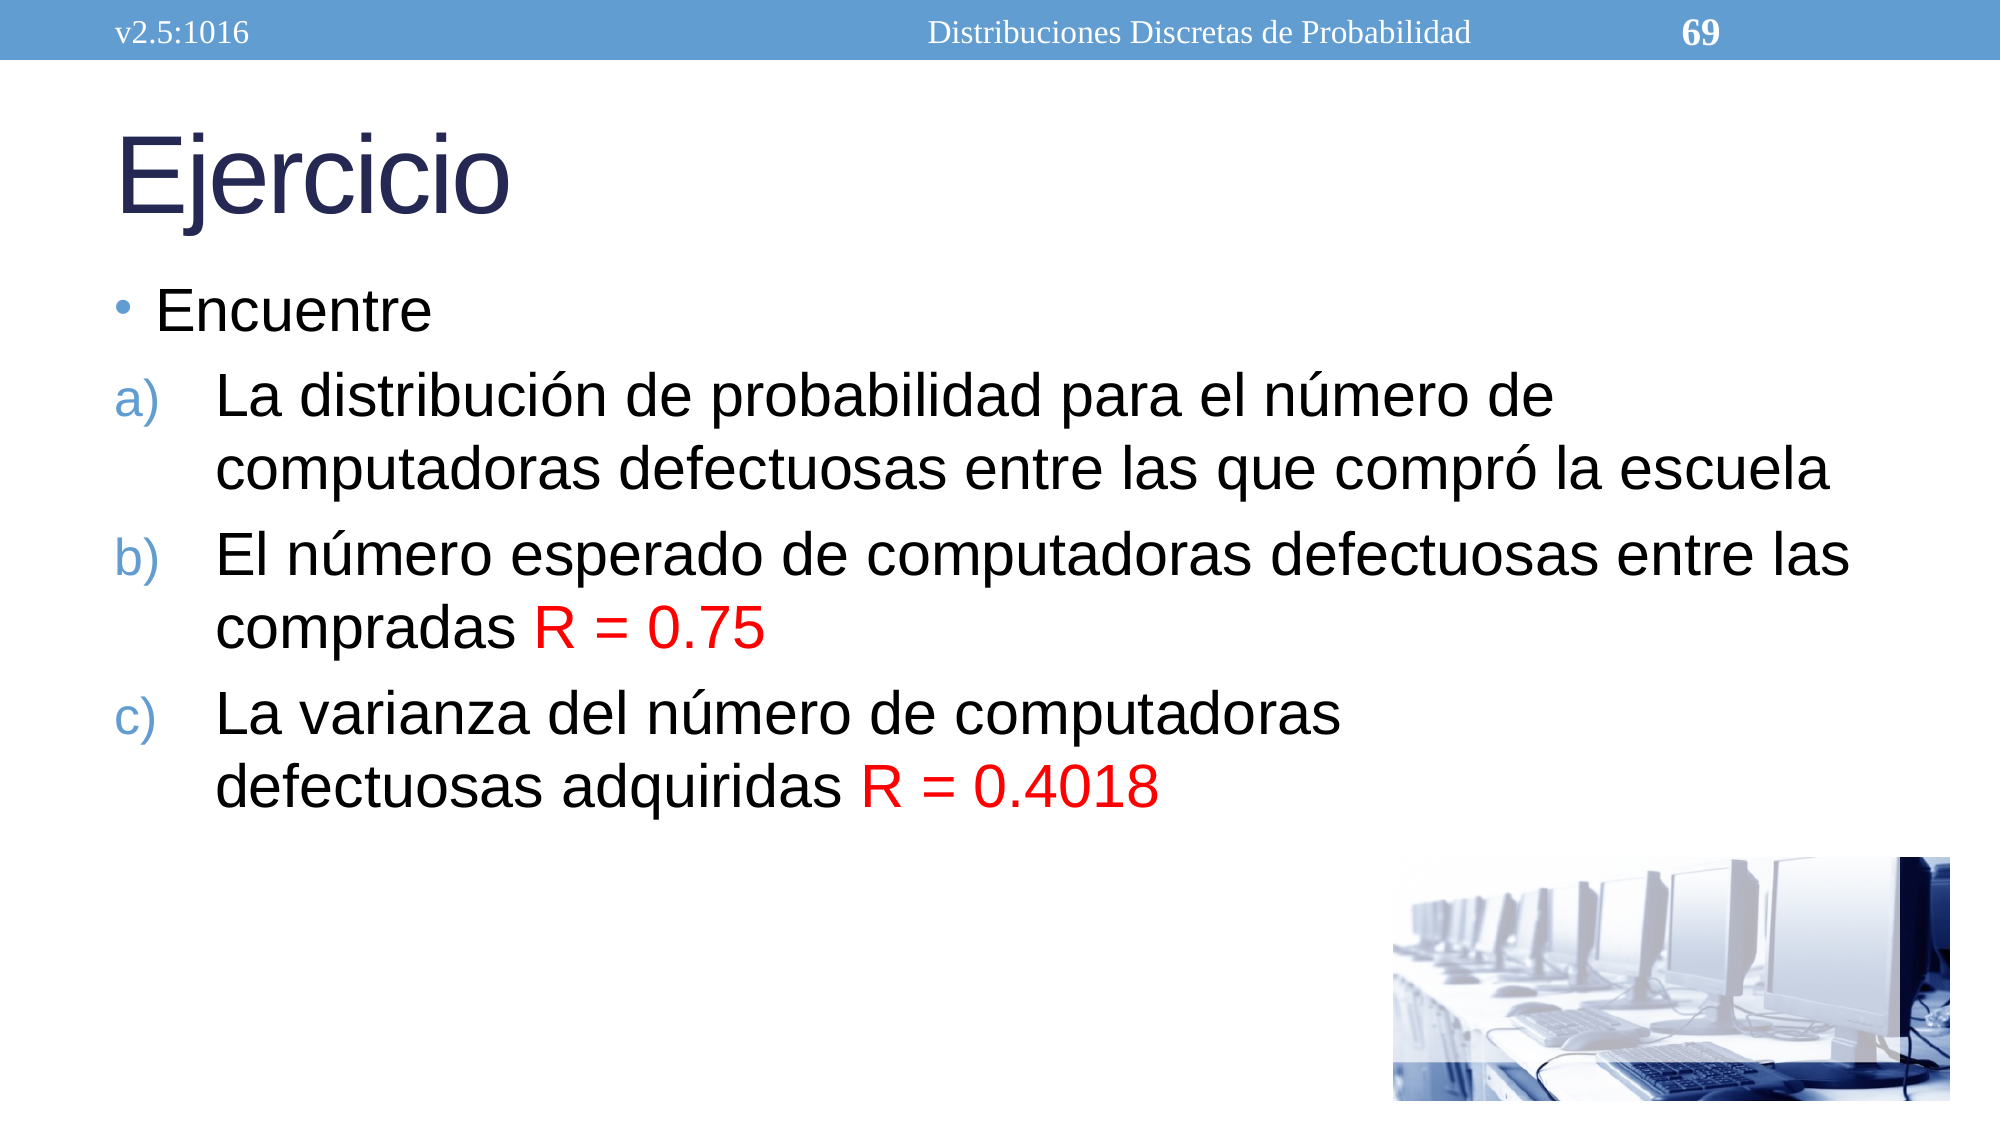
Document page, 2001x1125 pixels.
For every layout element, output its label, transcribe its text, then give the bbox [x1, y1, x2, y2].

picture [1393, 857, 1950, 1102]
footer Distribuciones Discretas de Probabilidad [750, 3, 1650, 57]
slide_number 69 [1666, 3, 1900, 57]
list Encuentre La distribución de probabilidad para el número de computadoras defectuosas entre las que compró la escuela El número esperado de computadoras defectuosas entre las compradas R = 0.75 La varianza del número de computadoras defectuosas adquiridas R = 0.4018 [99, 262, 1900, 1063]
title Ejercicio [99, 87, 1900, 250]
slide_number v2.5:1016 [99, 3, 734, 57]
